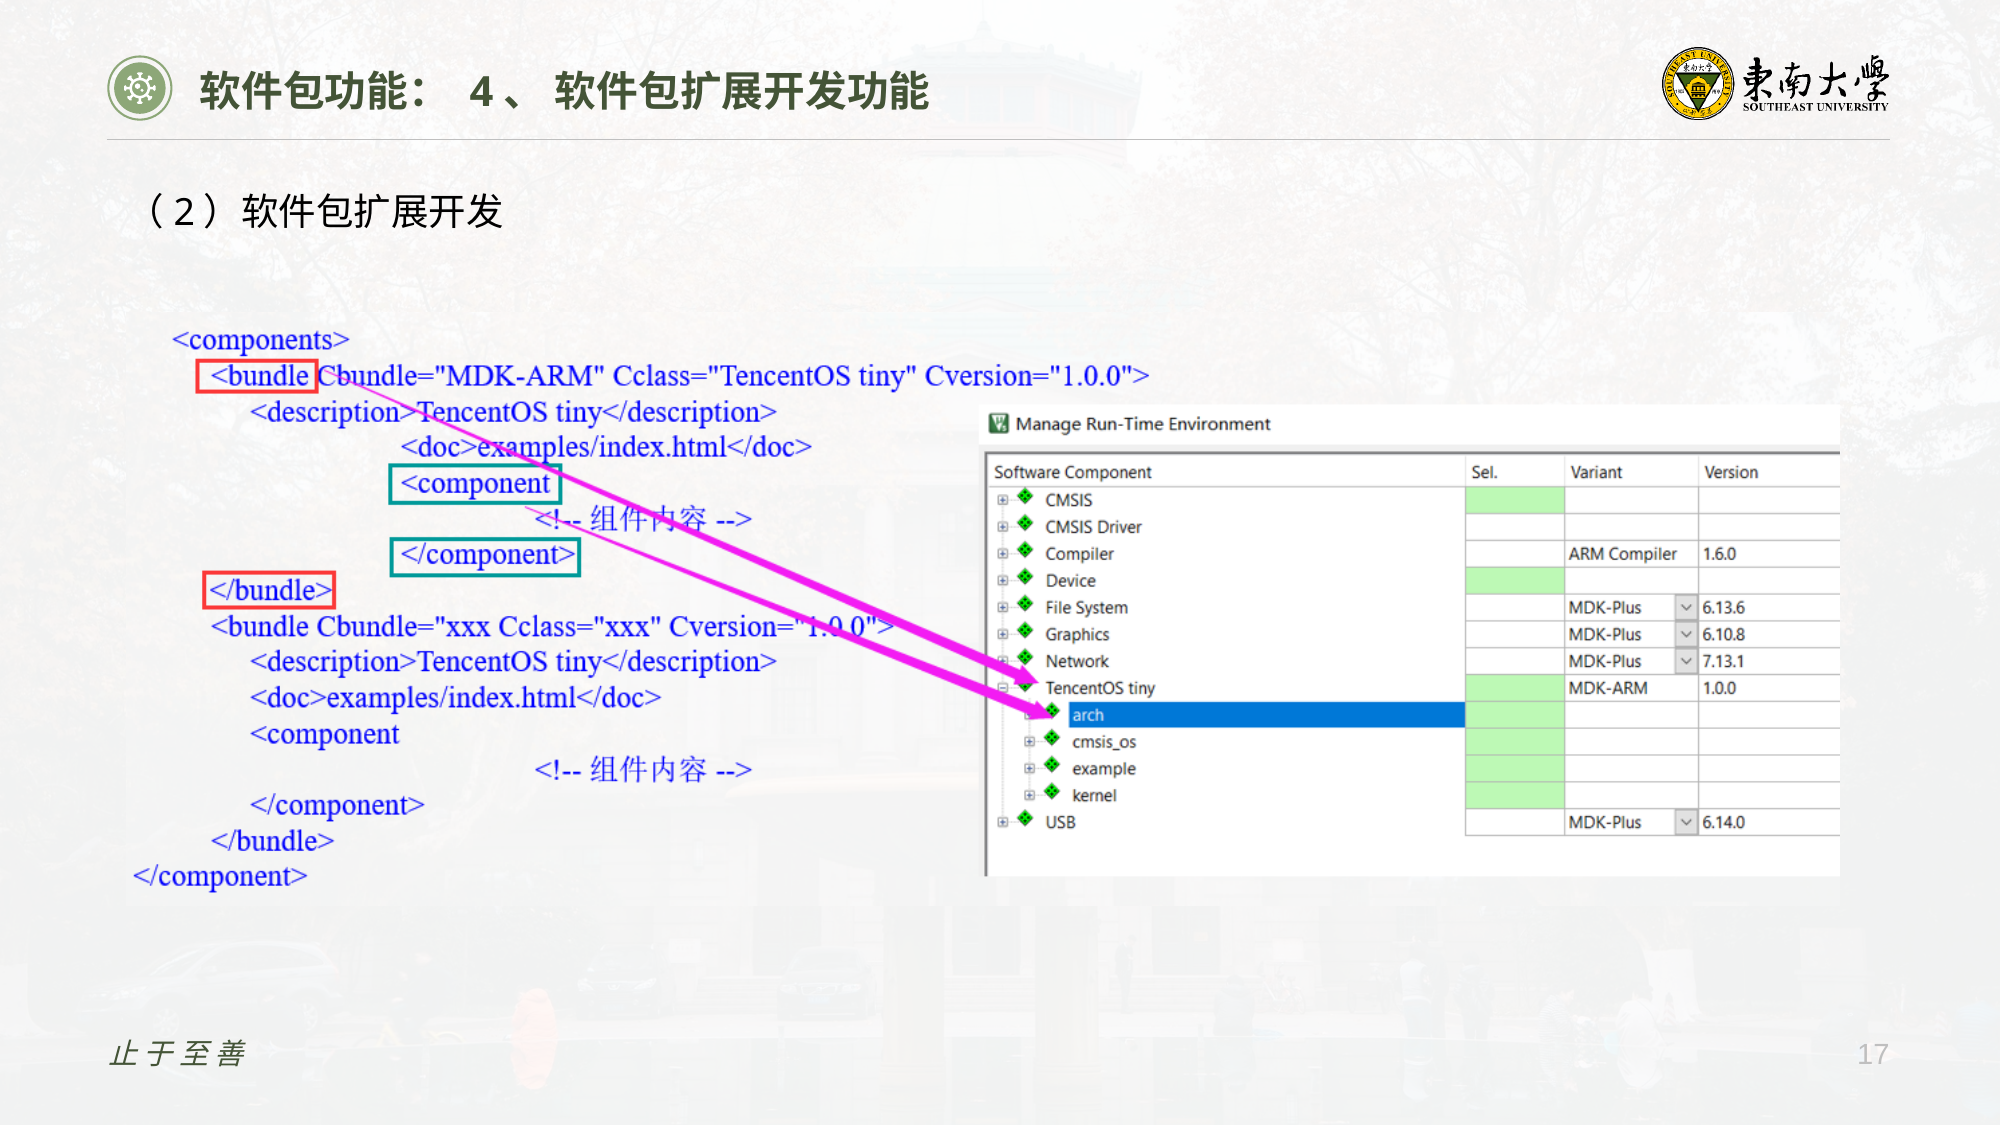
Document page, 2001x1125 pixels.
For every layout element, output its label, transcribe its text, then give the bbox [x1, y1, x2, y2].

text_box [126, 167, 1840, 906]
slide_number 17 [1439, 1022, 1890, 1083]
list 软件包功能： 4、 软件包扩展开发功能 [199, 56, 1663, 123]
slide_number 止于至善 [108, 1022, 657, 1083]
picture [1662, 47, 1889, 120]
